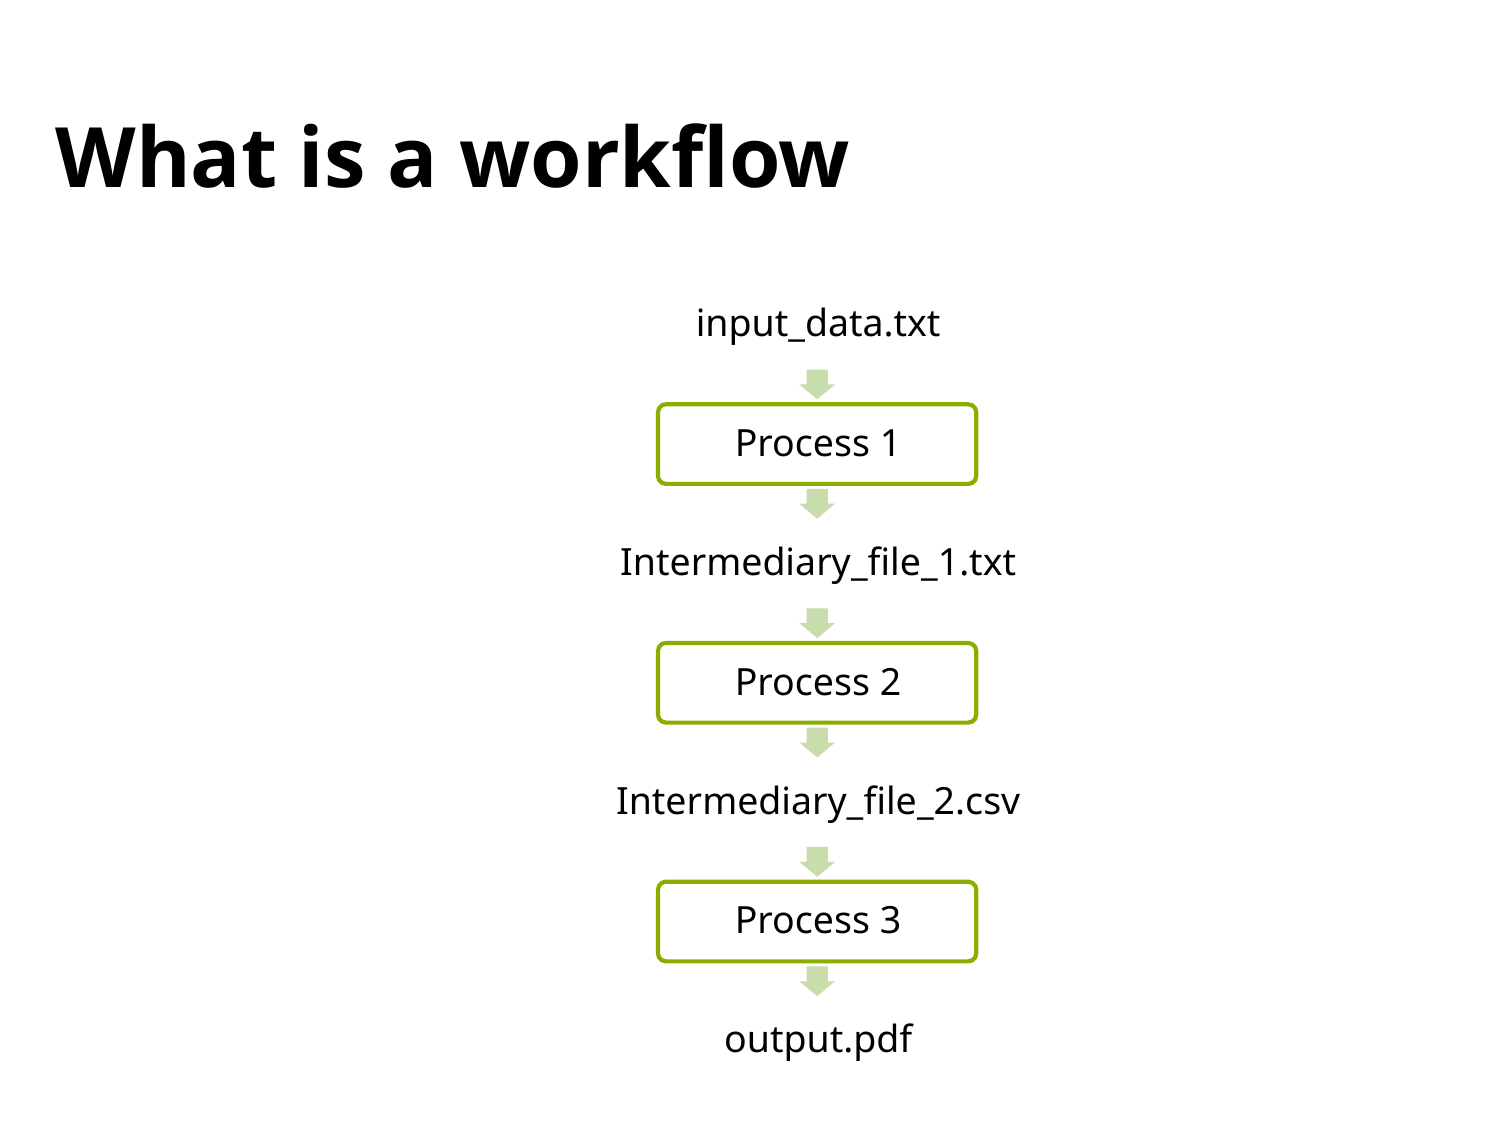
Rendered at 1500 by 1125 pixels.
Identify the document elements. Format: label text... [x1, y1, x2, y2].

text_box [337, 284, 1298, 1082]
title What is a workflow [41, 96, 1500, 285]
